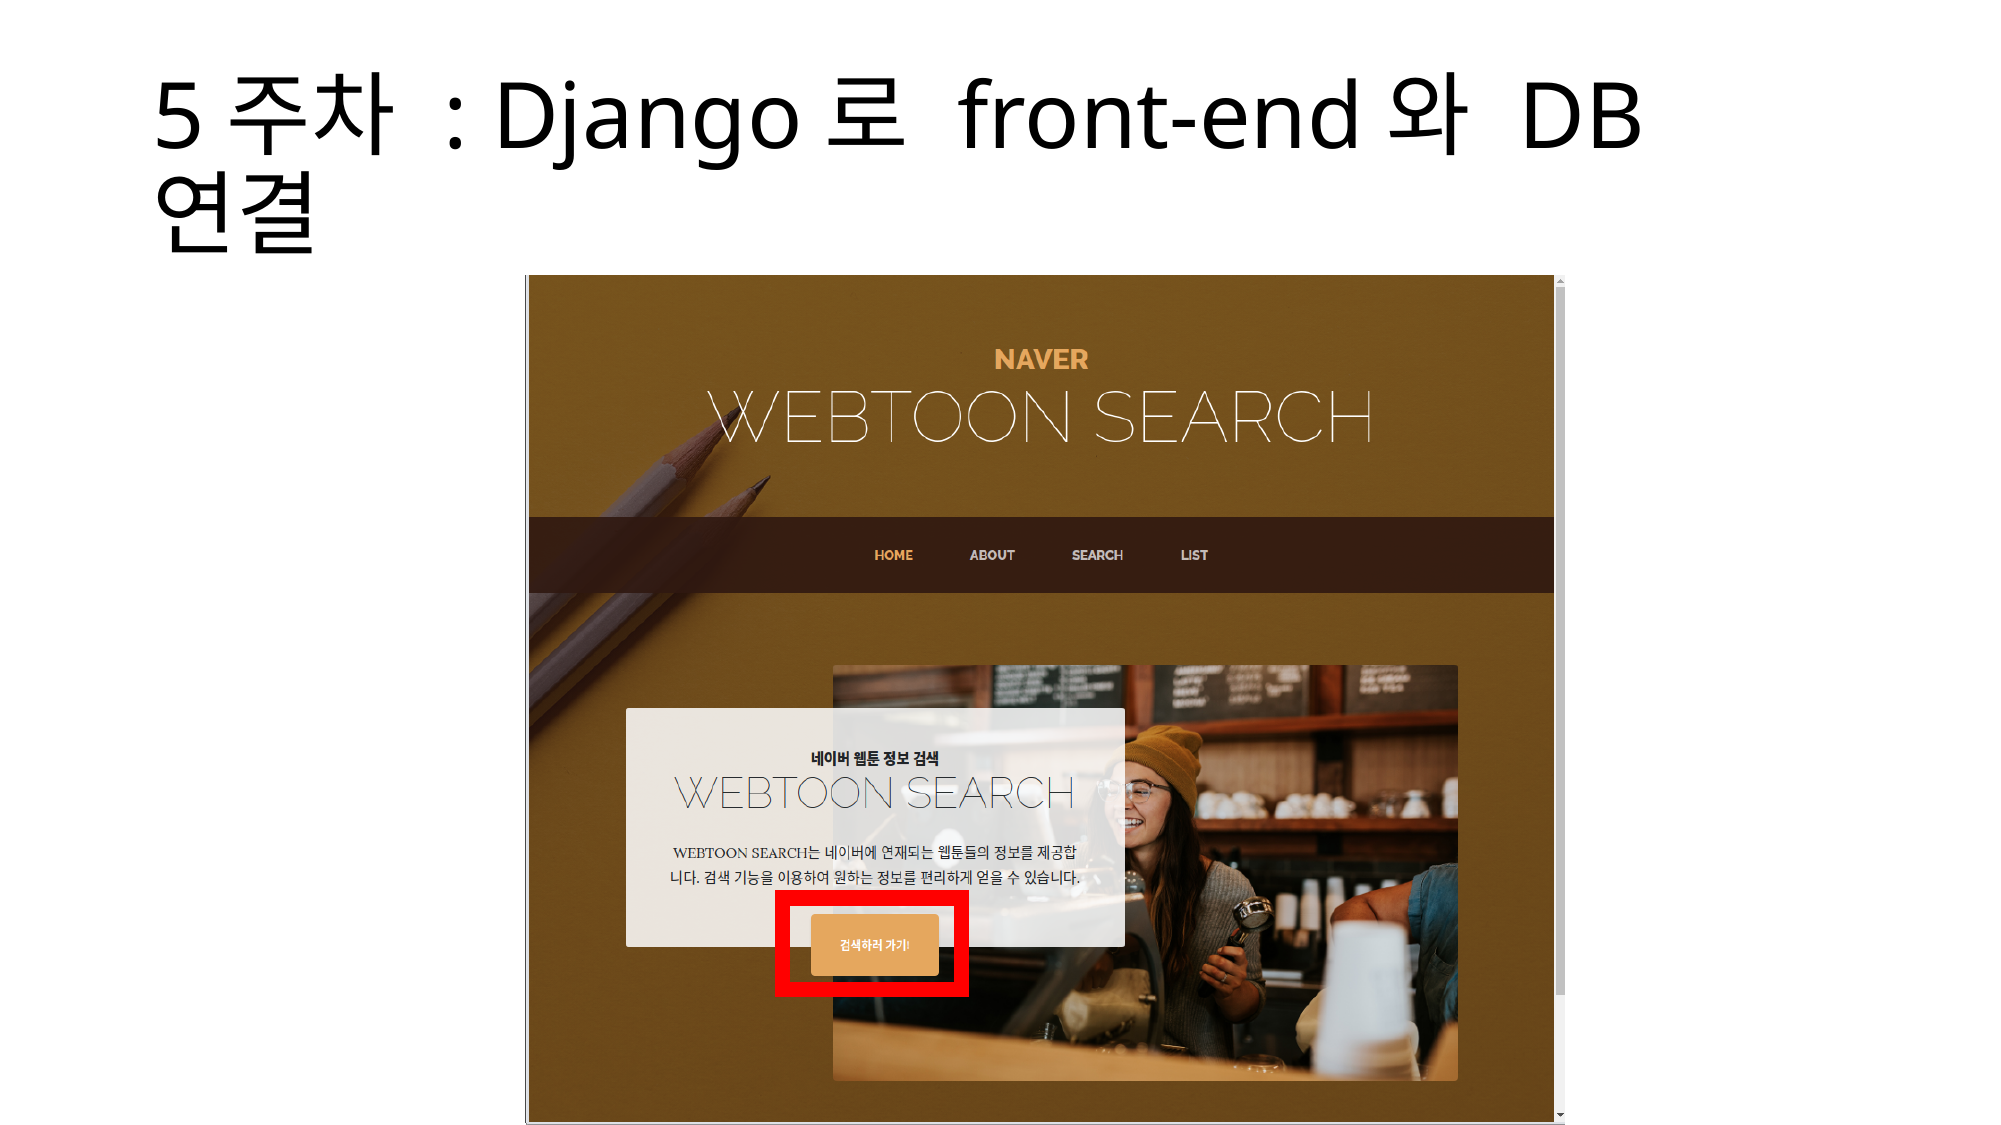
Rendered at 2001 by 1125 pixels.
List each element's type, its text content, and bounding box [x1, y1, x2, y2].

title 5주차 : Django로 front-end와 DB 연결 [137, 59, 1863, 278]
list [524, 274, 1565, 1125]
